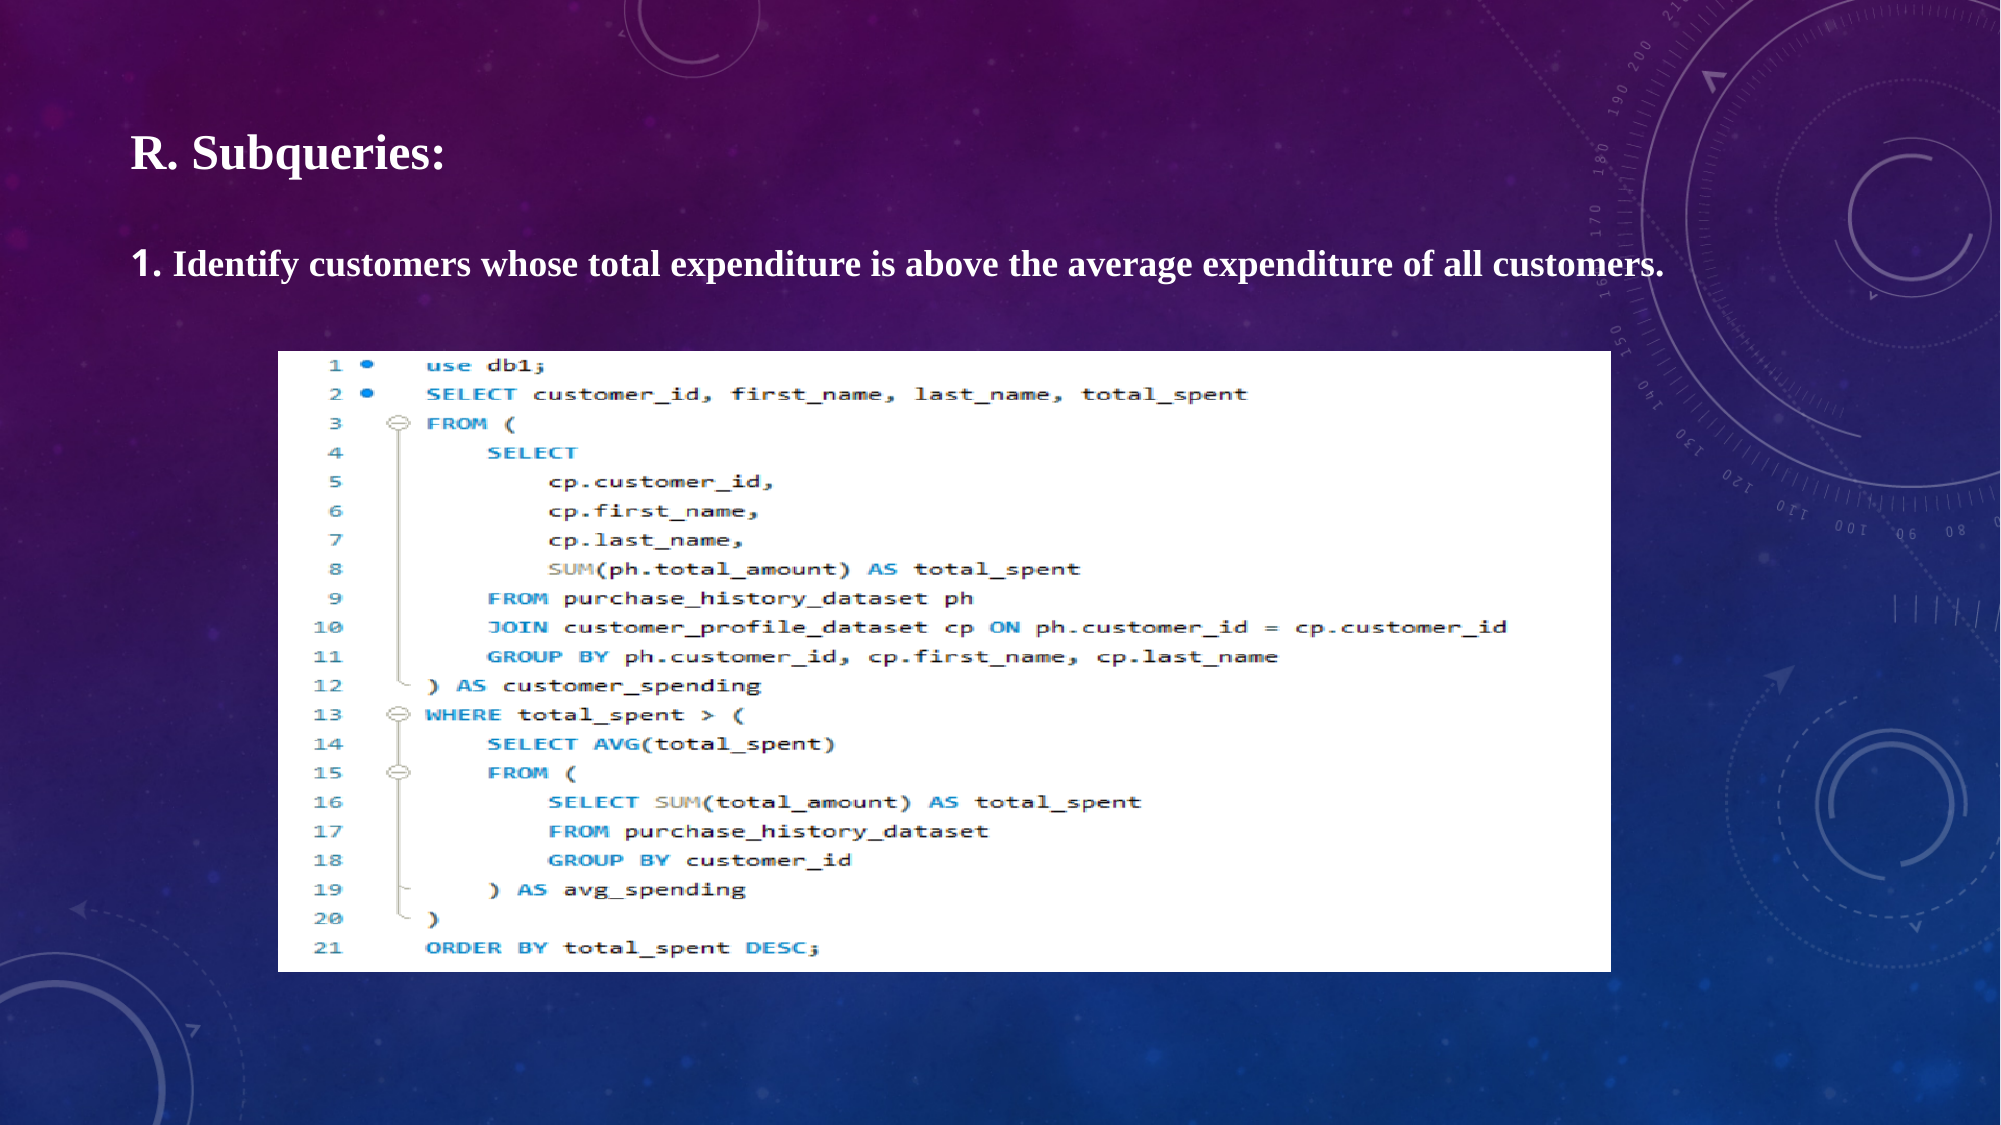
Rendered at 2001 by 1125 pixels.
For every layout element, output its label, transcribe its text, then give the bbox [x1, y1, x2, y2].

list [277, 351, 1612, 973]
title R. Subqueries: 1. Identify customers whose total expenditure is above the average expenditure of all customers. [40, 112, 1703, 352]
picture [0, 0, 2001, 1125]
